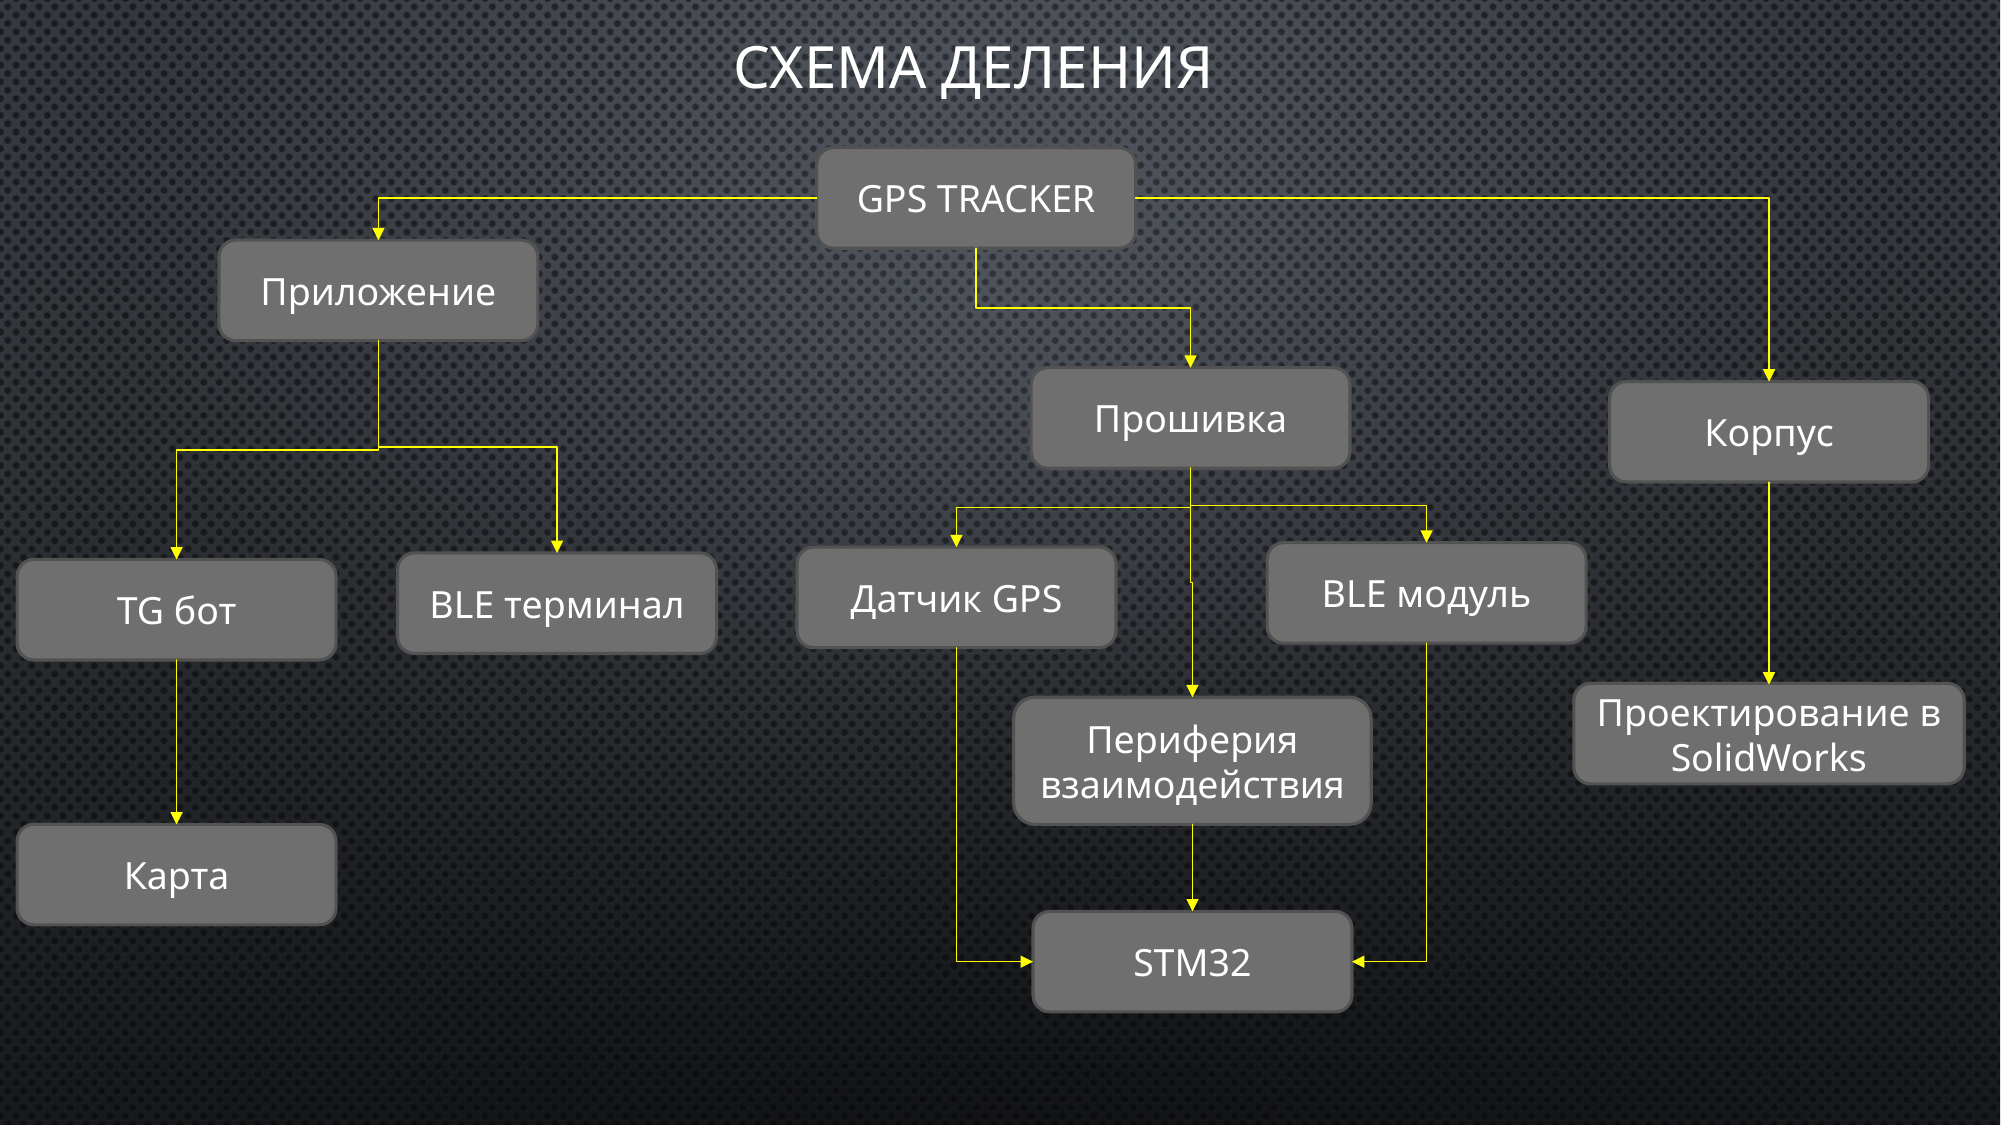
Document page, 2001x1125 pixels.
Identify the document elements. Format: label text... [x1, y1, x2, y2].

text_box Прошивка [1114, 382, 1352, 470]
text_box STM32 [1031, 909, 1354, 1014]
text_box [1229, 764, 1549, 840]
text_box Датчик GPS [795, 545, 1118, 650]
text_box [1135, 197, 1770, 382]
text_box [1023, 200, 1144, 416]
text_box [361, 357, 575, 537]
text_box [1033, 416, 1114, 625]
text_box Карта [15, 822, 338, 927]
text_box Проектирование в SolidWorks [1572, 681, 1966, 786]
text_box TG бот [15, 557, 338, 662]
text_box GPS TRACKER [815, 146, 1138, 250]
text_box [1271, 387, 1347, 624]
text_box Корпус [1608, 379, 1931, 484]
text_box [167, 348, 388, 552]
text_box BLE модуль [1265, 541, 1588, 645]
text_box Прошивка [1029, 416, 1033, 462]
text_box Периферия взаимодействия [1012, 695, 1373, 826]
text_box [837, 766, 1152, 844]
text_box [378, 197, 817, 241]
text_box BLE терминал [395, 551, 719, 656]
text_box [94, 741, 259, 745]
text_box Приложение [217, 238, 540, 343]
title Схема деления [718, 0, 1268, 109]
